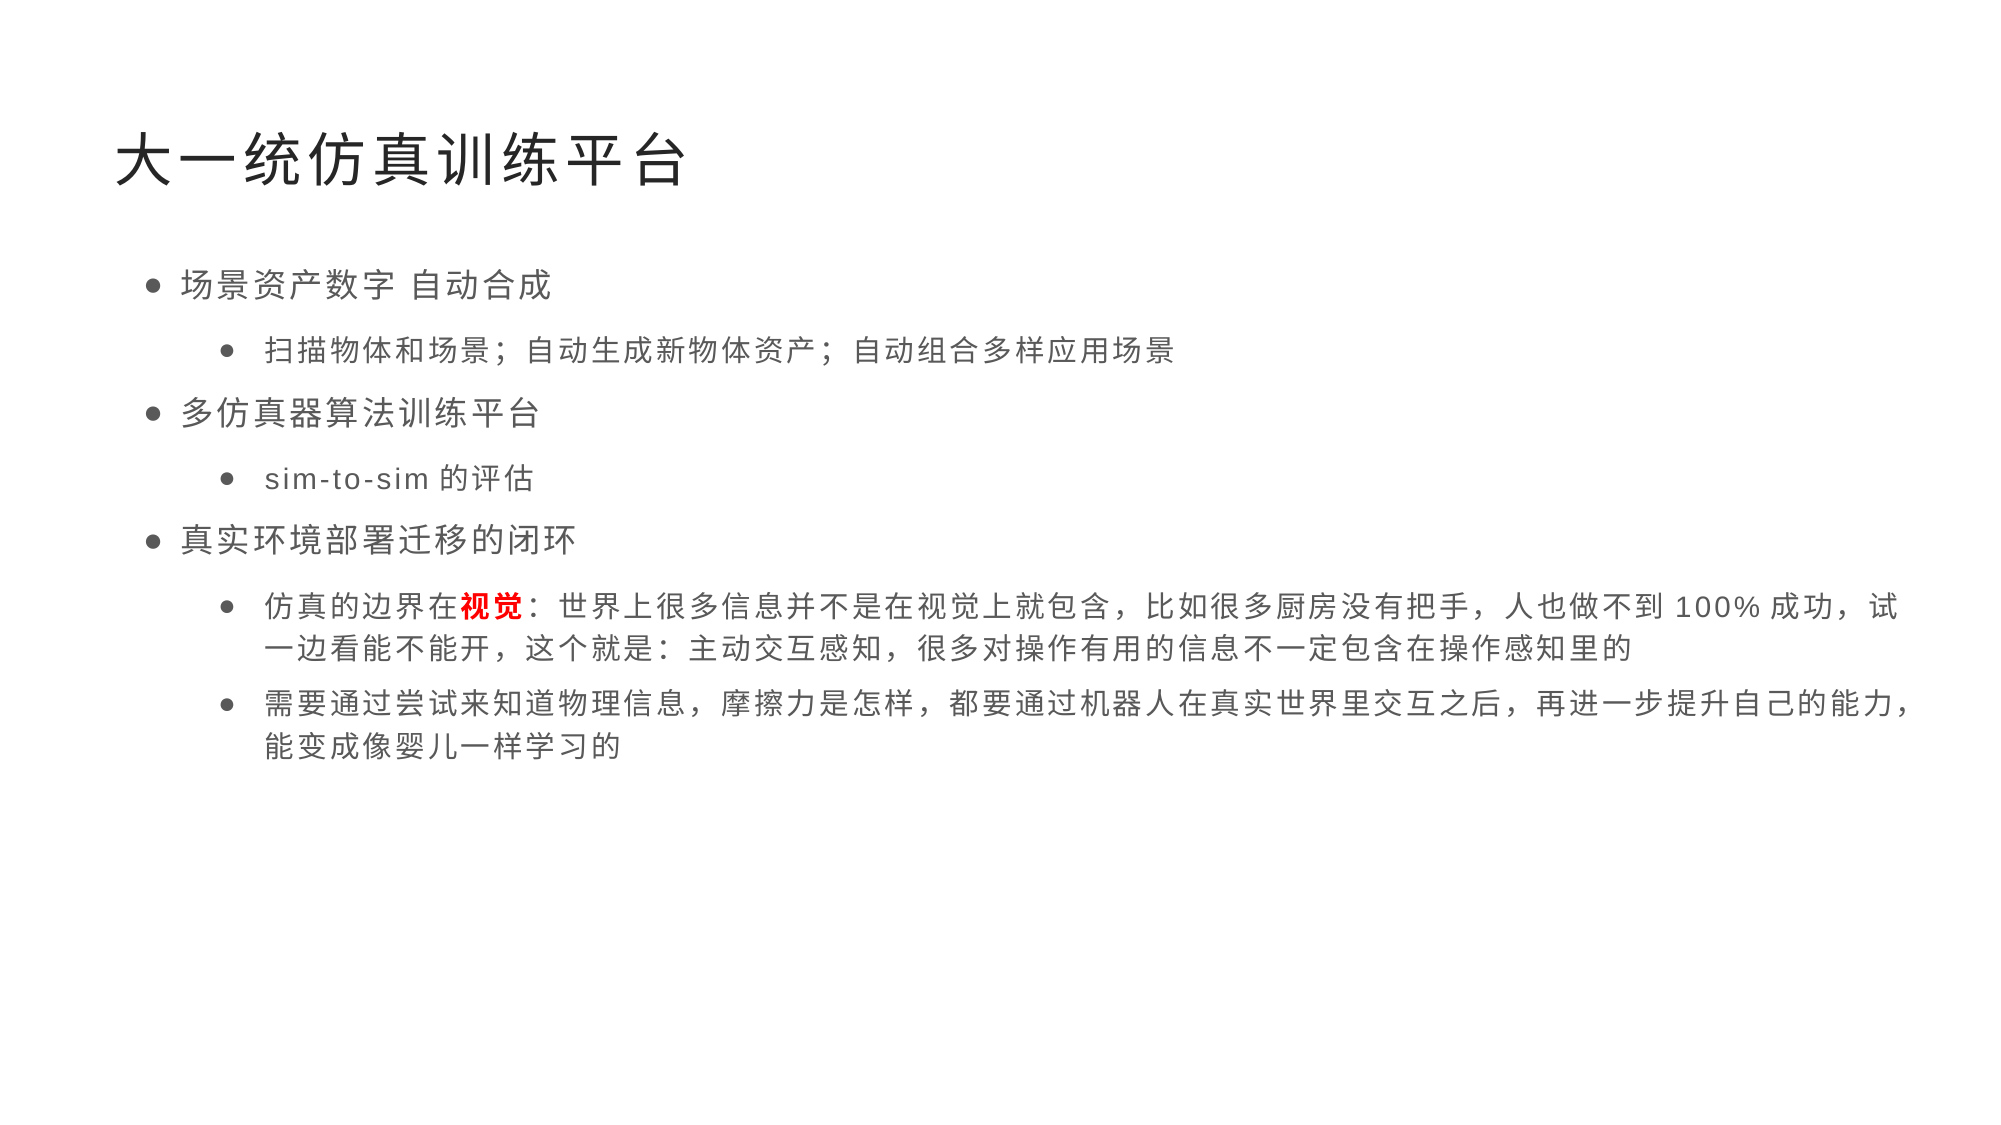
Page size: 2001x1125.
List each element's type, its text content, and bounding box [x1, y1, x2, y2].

title 大一统仿真训练平台 [99, 99, 1900, 216]
list 场景资产数字 自动合成 扫描物体和场景；自动生成新物体资产；自动组合多样应用场景 多仿真器算法训练平台 sim-to-sim的评估 真实环境部署迁移的闭环 仿真的边界在视觉：世界上很多信息并不是在视觉上就包含，比如很多厨房没有把手，人也做不到100%成功，试一边看能不能开，这个就是：主动交互感知，很多对操作有用的信息不一定包含在操作感知里的 需要通过尝试来知道物理信息，摩擦力是怎样，都要通过机器人在真实世界里交互之后，再进一步提升自己的能力，能变成像婴儿一样学习的 [128, 244, 1928, 1026]
